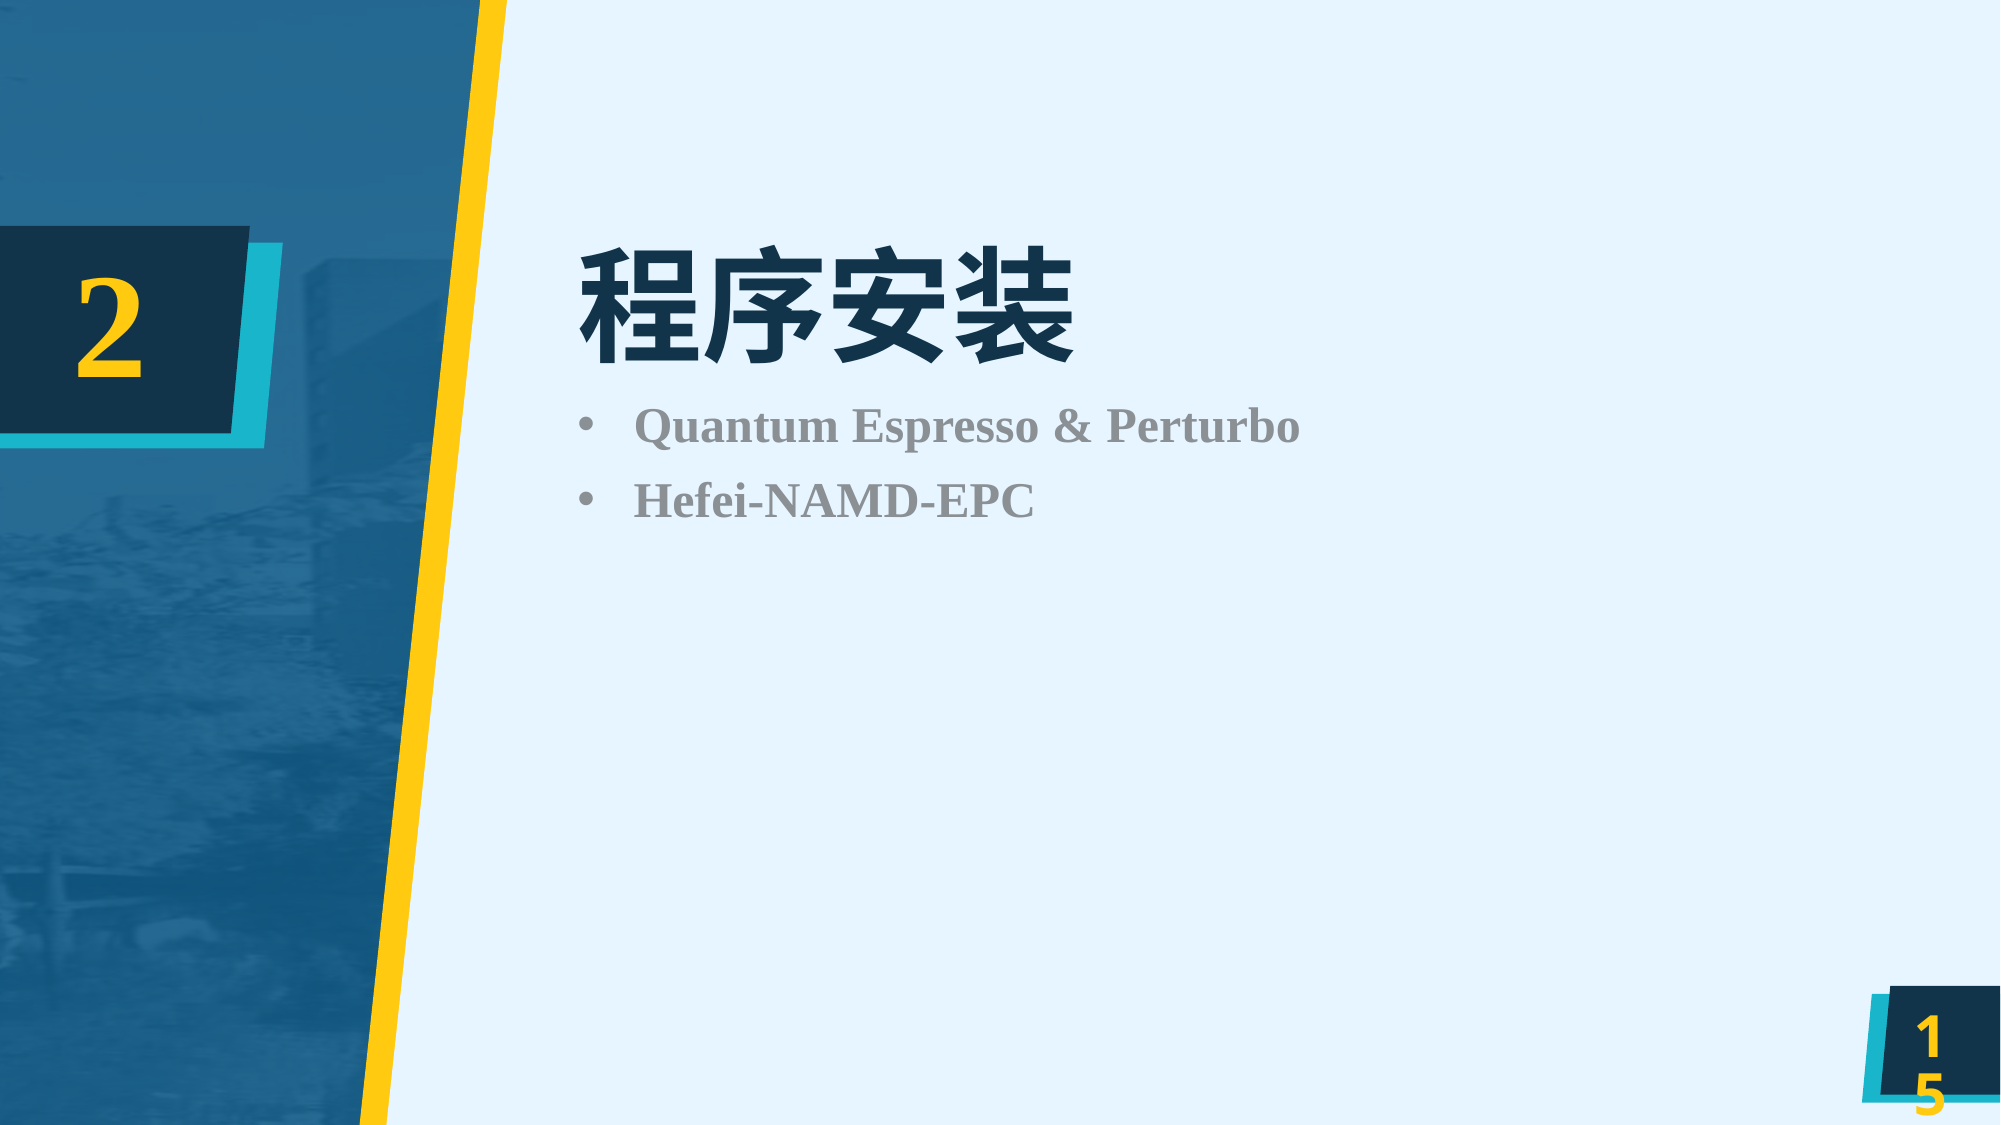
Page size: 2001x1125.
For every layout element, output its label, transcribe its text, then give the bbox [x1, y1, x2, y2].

slide_number 15 [1898, 993, 1989, 1084]
text_box Quantum Espresso & Perturbo Hefei-NAMD-EPC [562, 391, 1921, 595]
title 程序安装 [562, 197, 1921, 387]
list 2 [0, 242, 220, 415]
